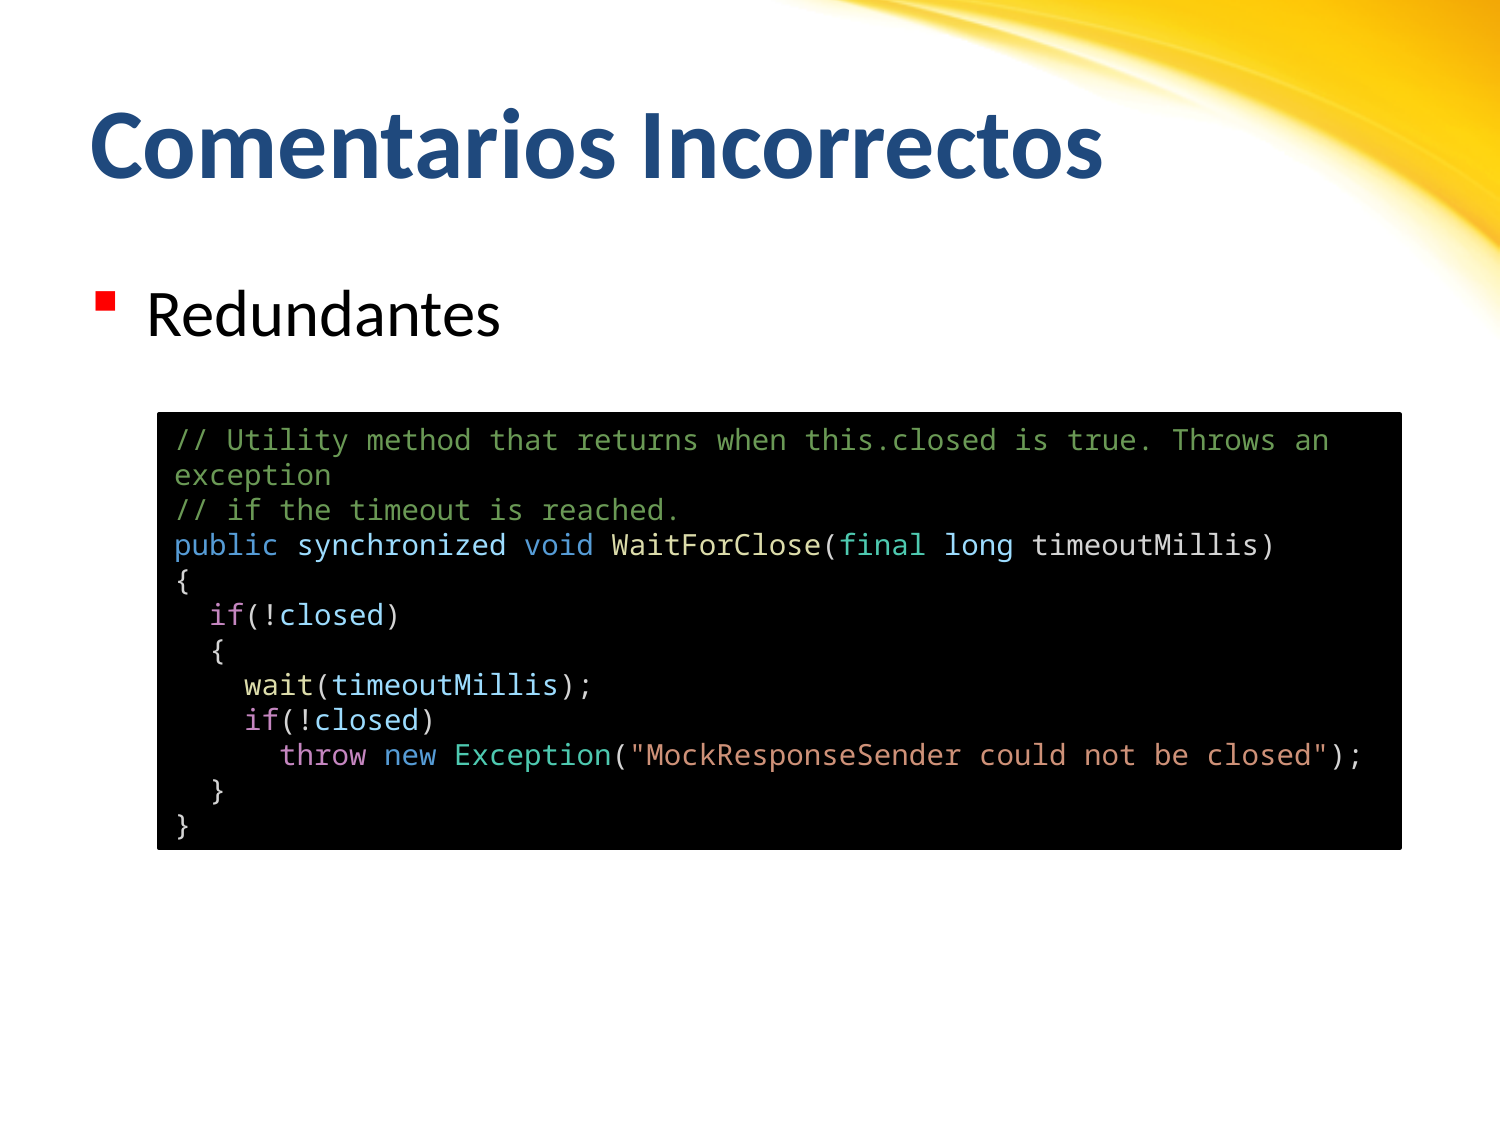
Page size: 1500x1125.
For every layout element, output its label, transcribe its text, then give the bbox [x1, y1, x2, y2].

list Redundantes [75, 262, 1425, 1005]
text_box // Utility method that returns when this.closed is true. Throws an exception // if the timeout is reached. public synchronized void WaitForClose(final long timeoutMillis) { if(!closed) { wait(timeoutMillis); if(!closed) throw new Exception("MockResponseSender could not be closed"); } } [157, 412, 1402, 850]
title Comentarios Incorrectos [75, 45, 1425, 233]
picture [770, 0, 1500, 348]
